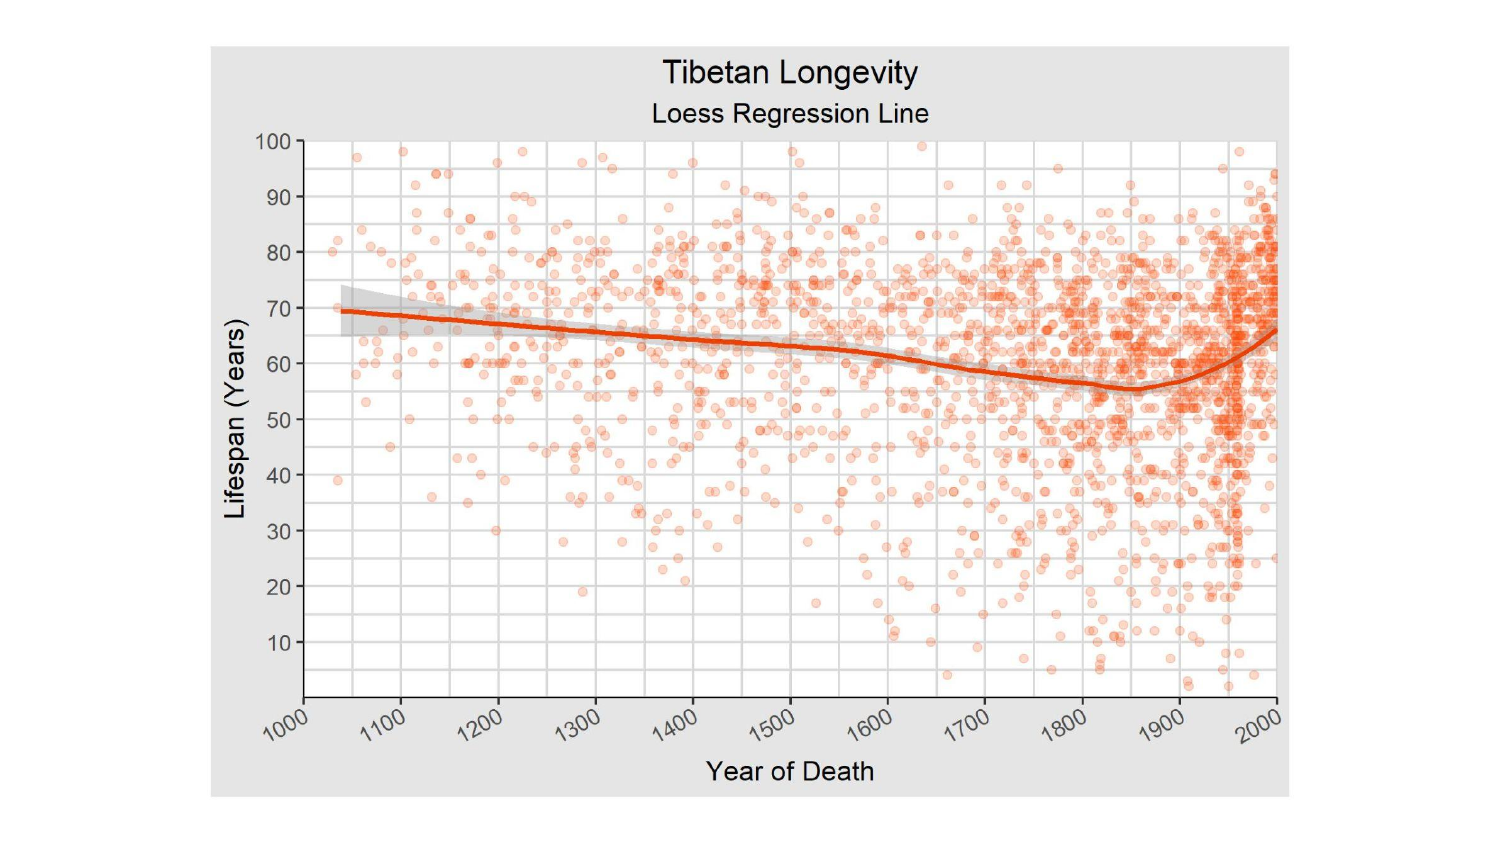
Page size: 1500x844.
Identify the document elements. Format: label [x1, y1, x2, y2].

picture [106, 24, 1394, 819]
